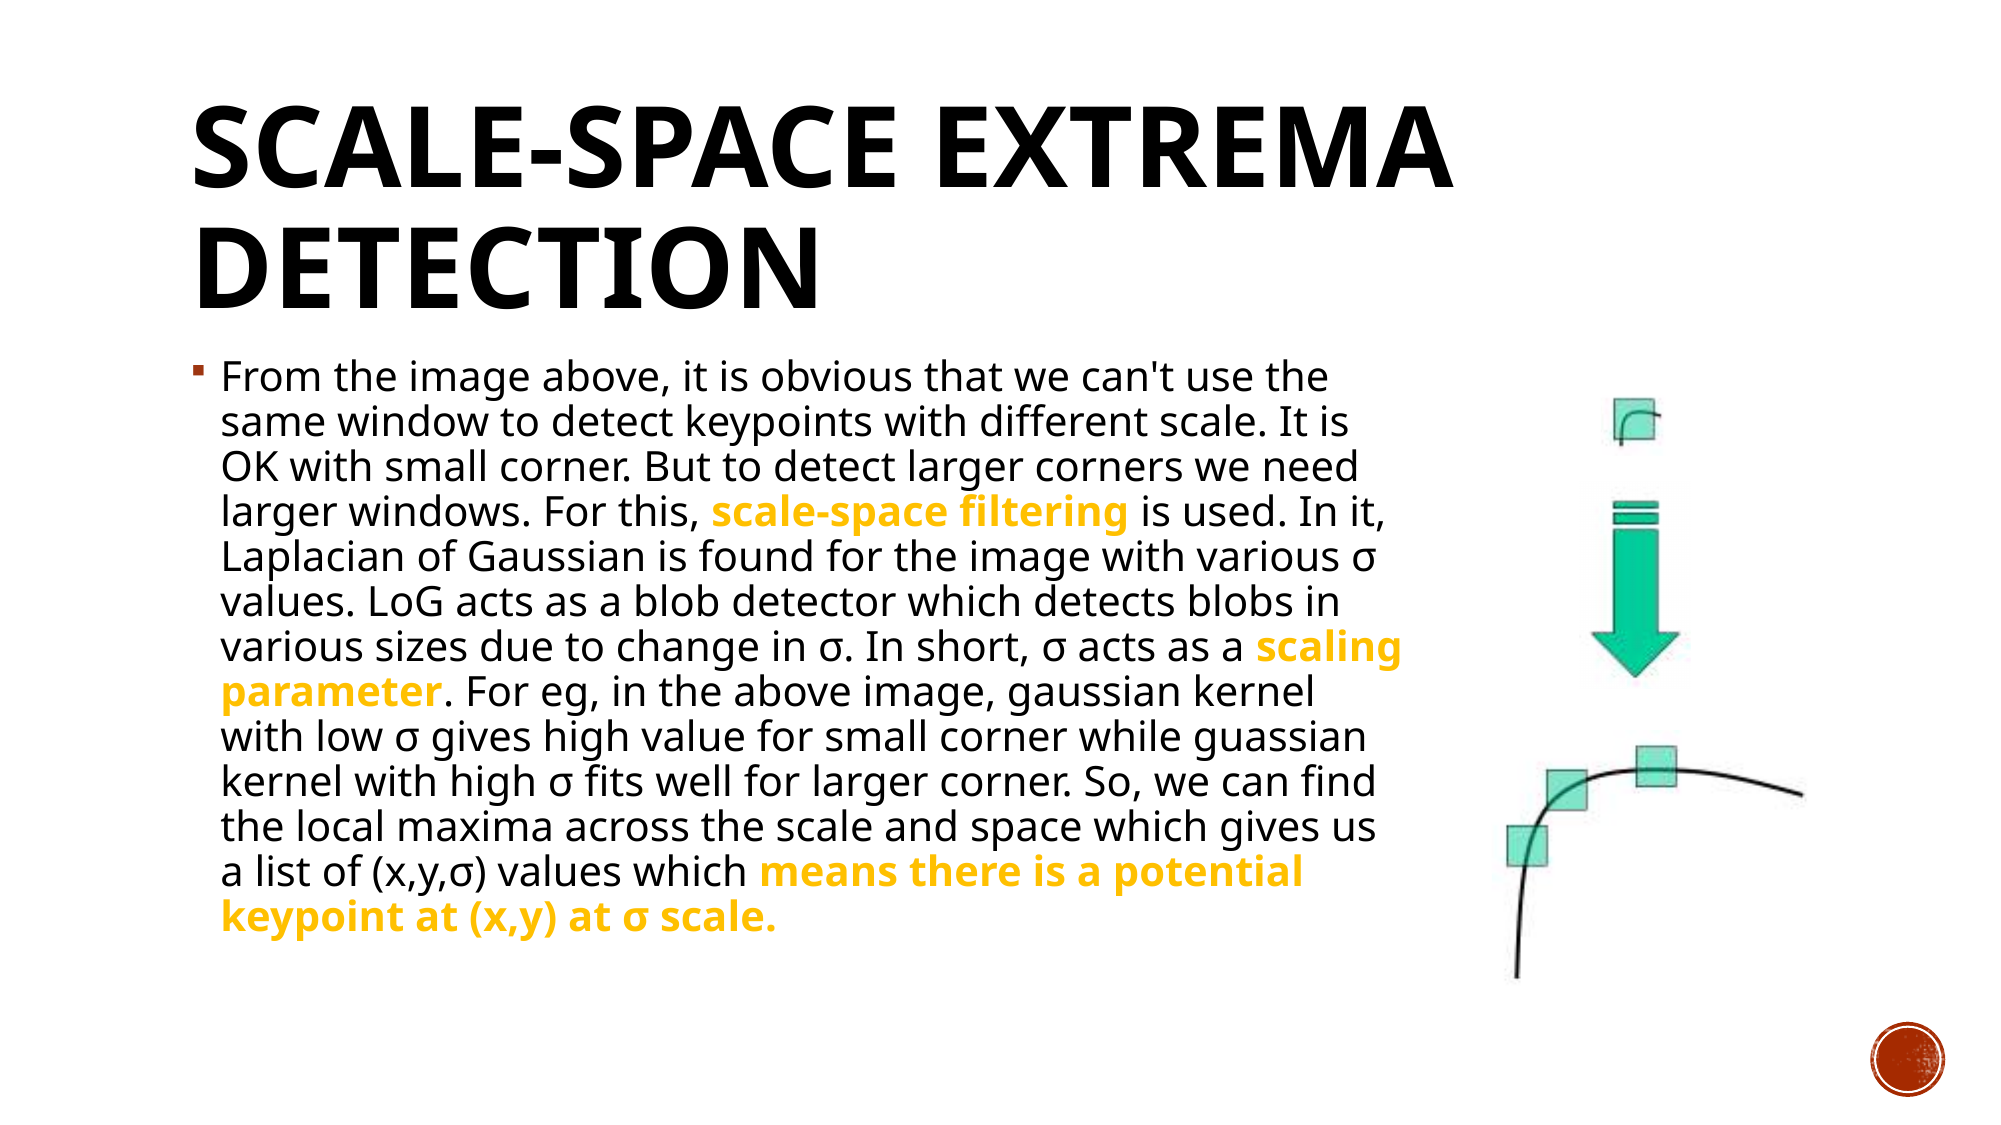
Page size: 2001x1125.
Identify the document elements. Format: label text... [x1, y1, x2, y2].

list From the image above, it is obvious that we can't use the same window to detect keypoints with different scale. It is OK with small corner. But to detect larger corners we need larger windows. For this, scale-space filtering is used. In it, Laplacian of Gaussian is found for the image with various σ values. LoG acts as a blob detector which detects blobs in various sizes due to change in σ. In short, σ acts as a scaling parameter. For eg, in the above image, gaussian kernel with low σ gives high value for small corner while guassian kernel with high σ fits well for larger corner. So, we can find the local maxima across the scale and space which gives us a list of (x,y,σ) values which means there is a potential keypoint at (x,y) at σ scale. [175, 348, 1419, 1013]
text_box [1495, 385, 1819, 996]
title Scale-space Extrema Detection [175, 79, 1950, 344]
